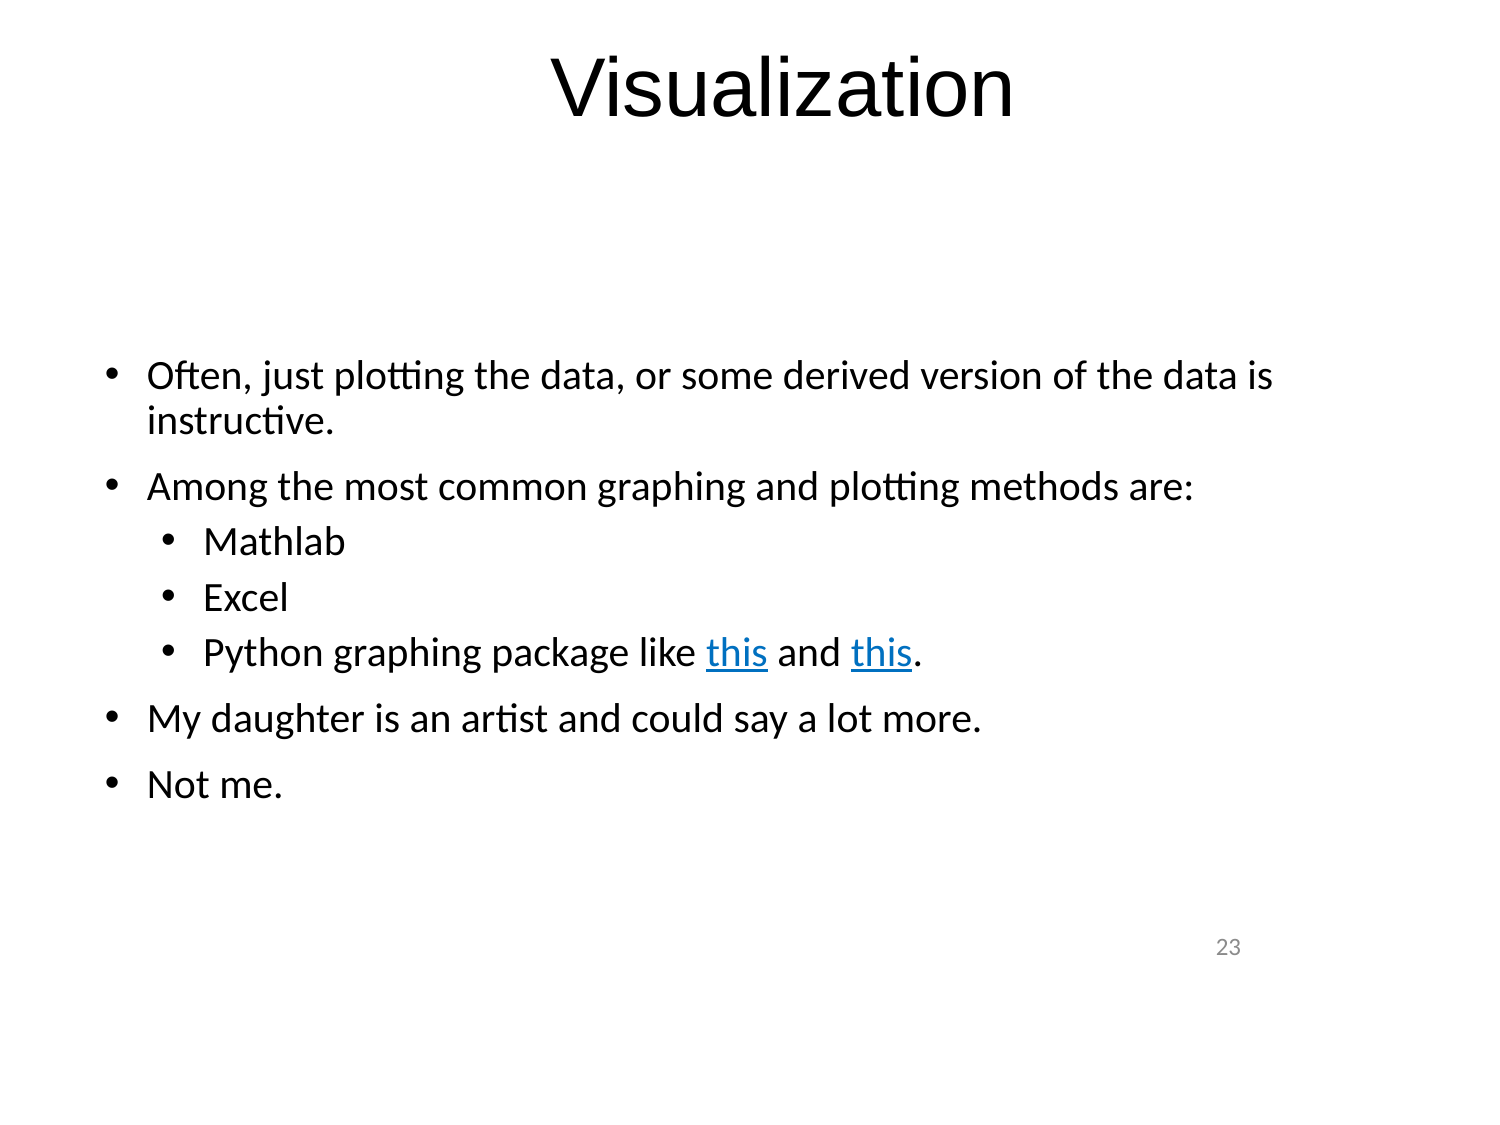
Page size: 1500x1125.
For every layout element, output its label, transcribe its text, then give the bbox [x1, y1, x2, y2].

slide_number 23 [993, 922, 1257, 968]
title Visualization [122, 36, 1445, 144]
list Often, just plotting the data, or some derived version of the data is instructive. Among the most common graphing and plotting methods are: Mathlab Excel Python graphing package like this and this. My daughter is an artist and could say a lot more. Not me. [89, 345, 1478, 848]
